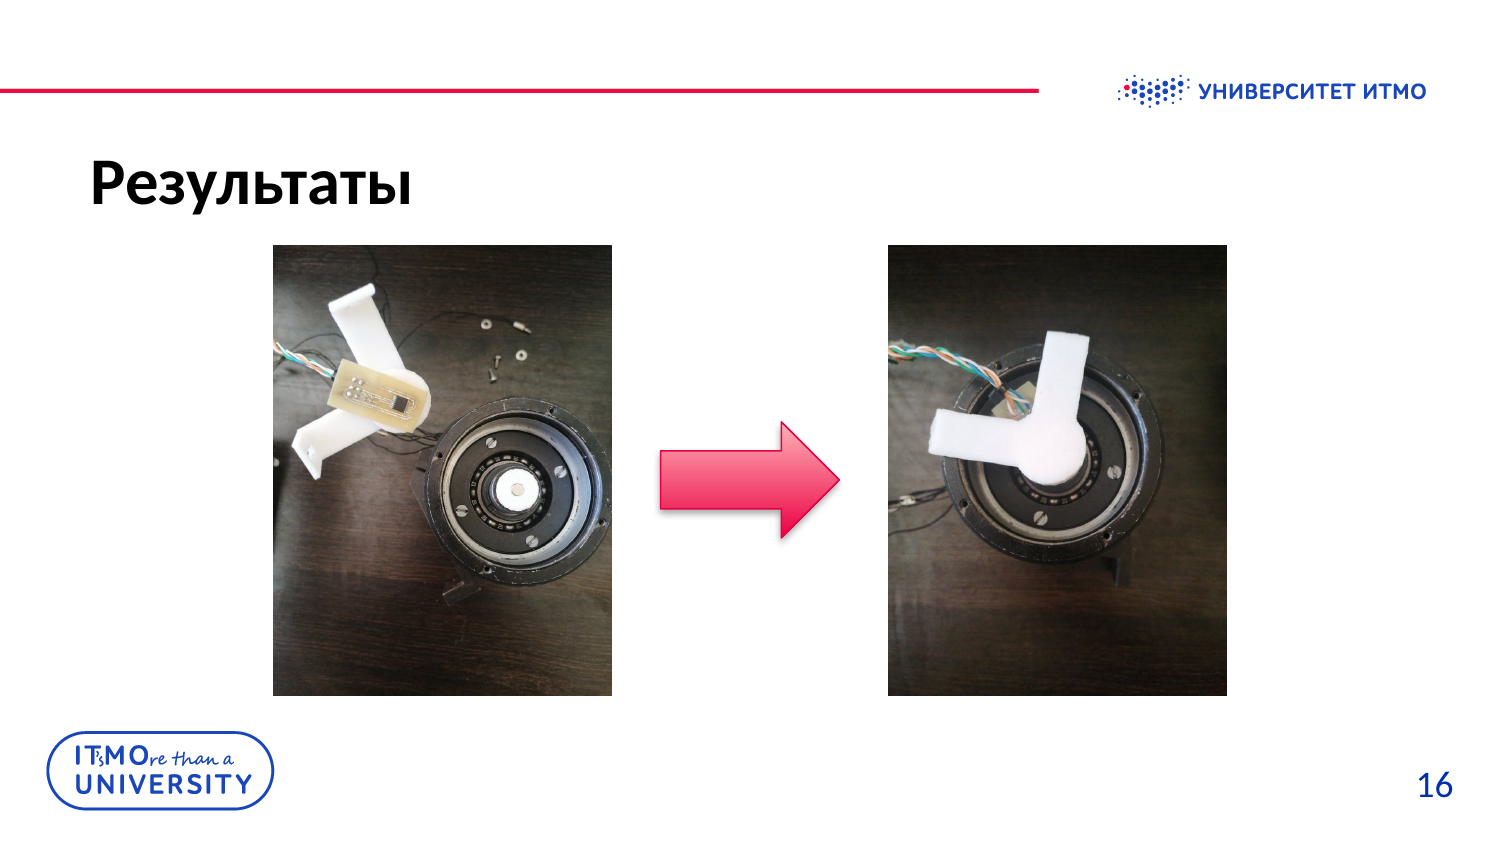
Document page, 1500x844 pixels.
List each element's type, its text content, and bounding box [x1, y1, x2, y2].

text_box 16 [1400, 752, 1470, 813]
text_box [659, 421, 840, 539]
picture [0, 0, 1500, 844]
text_box Результаты [74, 123, 1105, 226]
